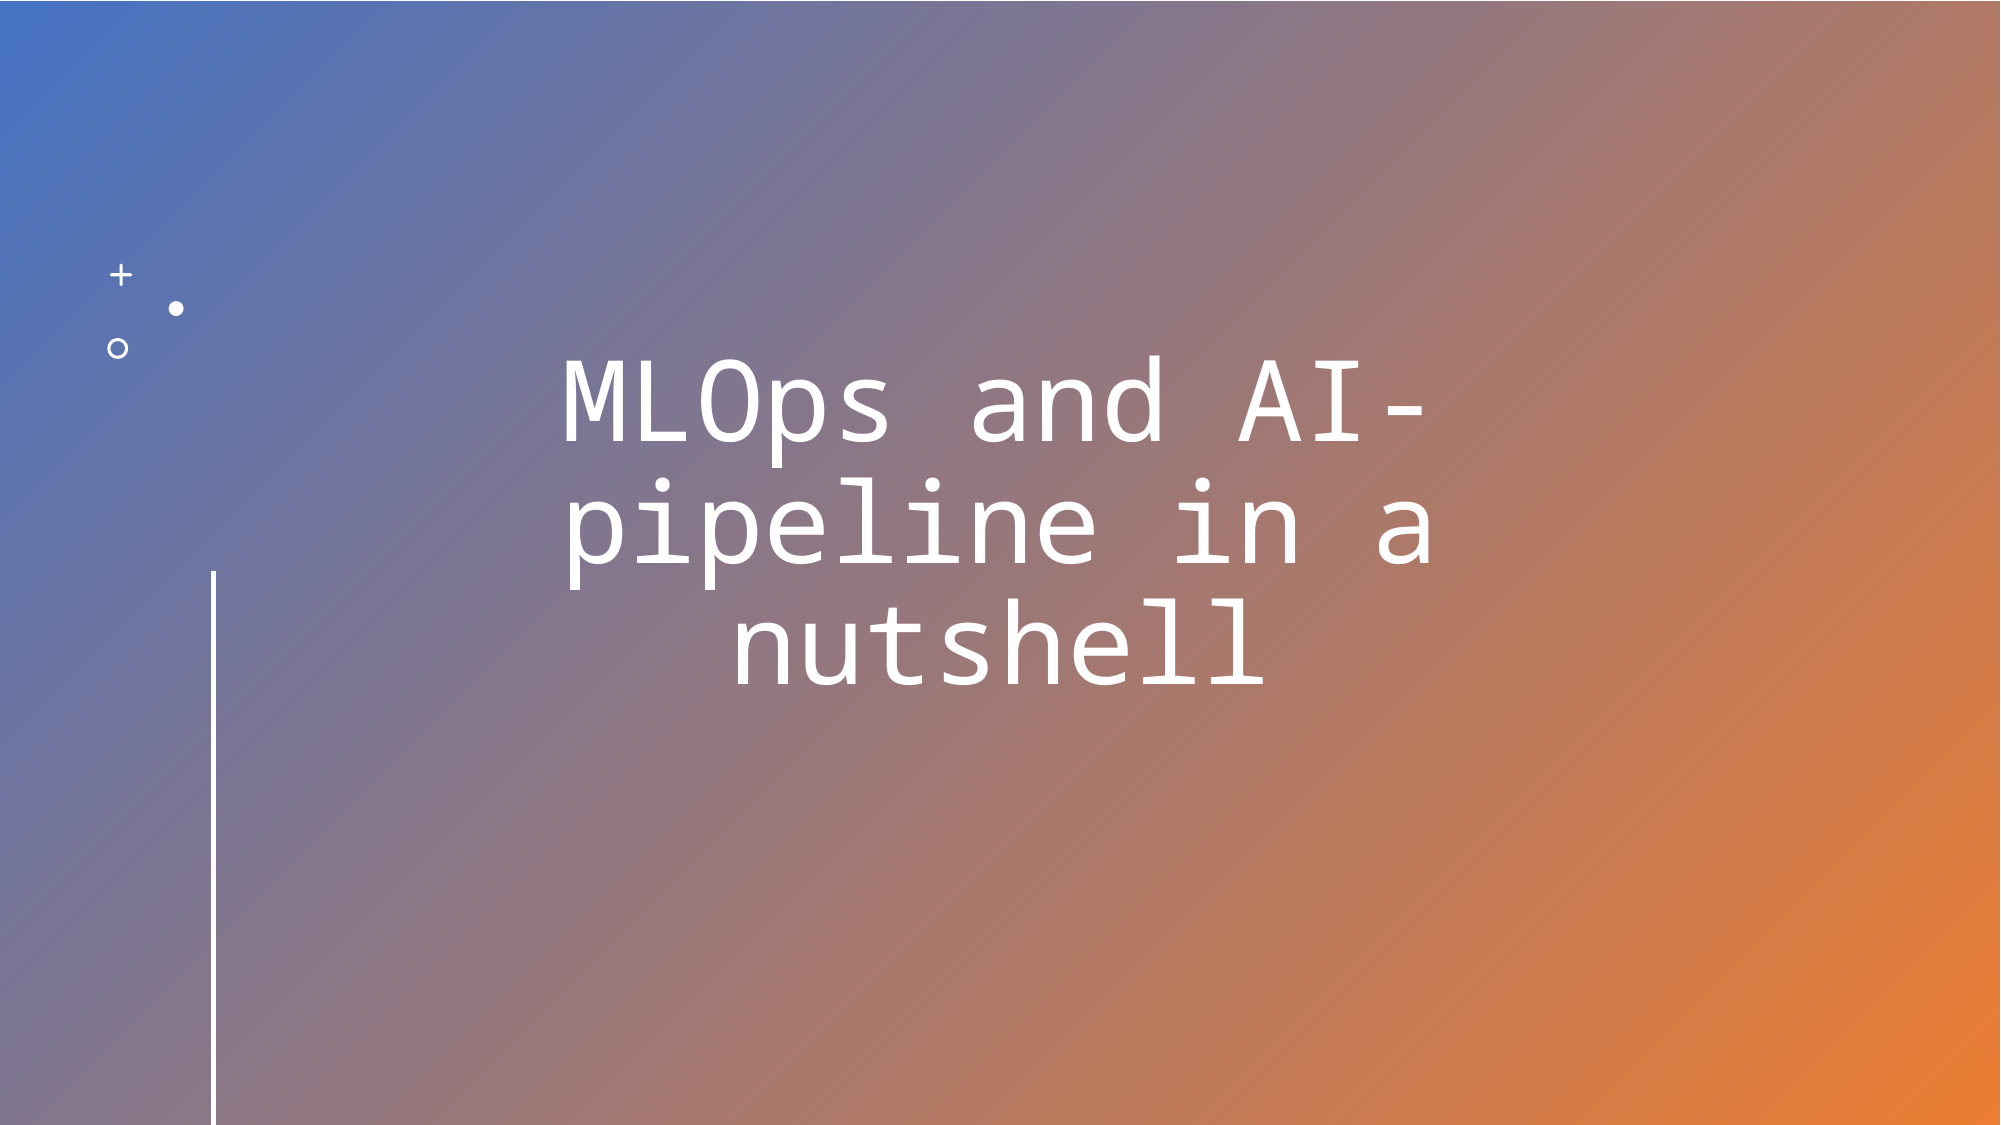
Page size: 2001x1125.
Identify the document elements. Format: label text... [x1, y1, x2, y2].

text_box MLOps and AI-pipeline in a nutshell [380, 573, 1620, 717]
text_box [0, 0, 2000, 1125]
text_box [107, 263, 184, 359]
